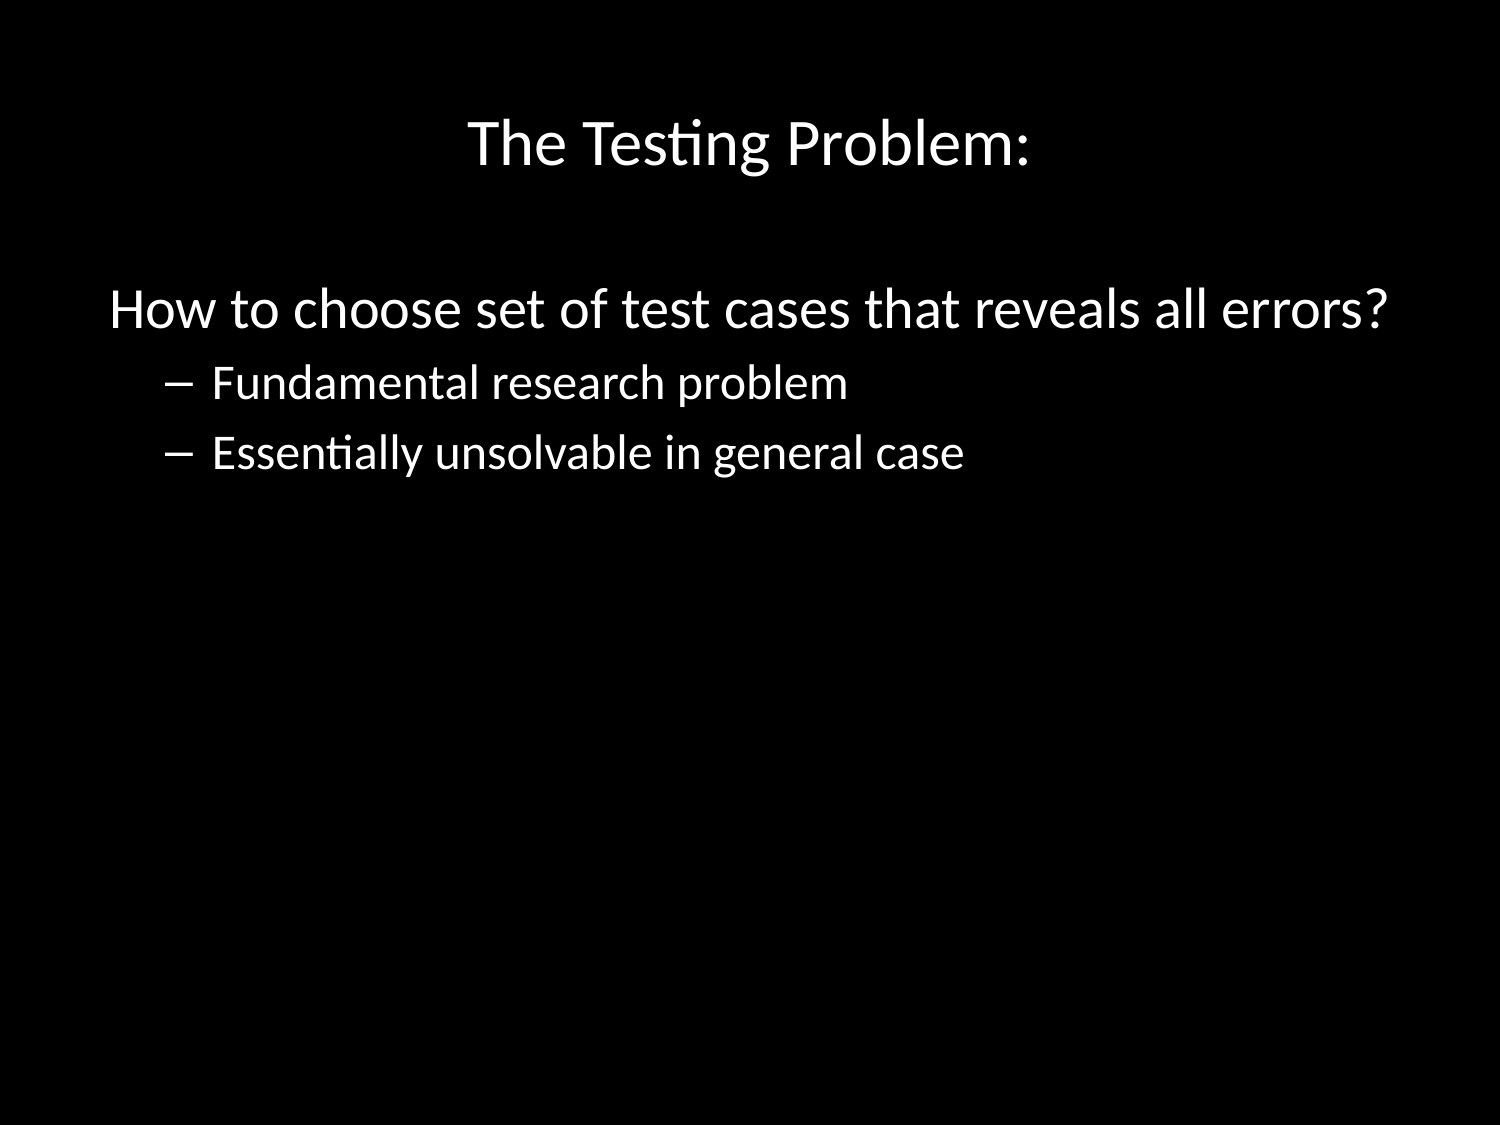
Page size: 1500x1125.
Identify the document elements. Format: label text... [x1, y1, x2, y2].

list How to choose set of test cases that reveals all errors? Fundamental research problem Essentially unsolvable in general case [75, 262, 1425, 1005]
title The Testing Problem: [75, 45, 1425, 233]
